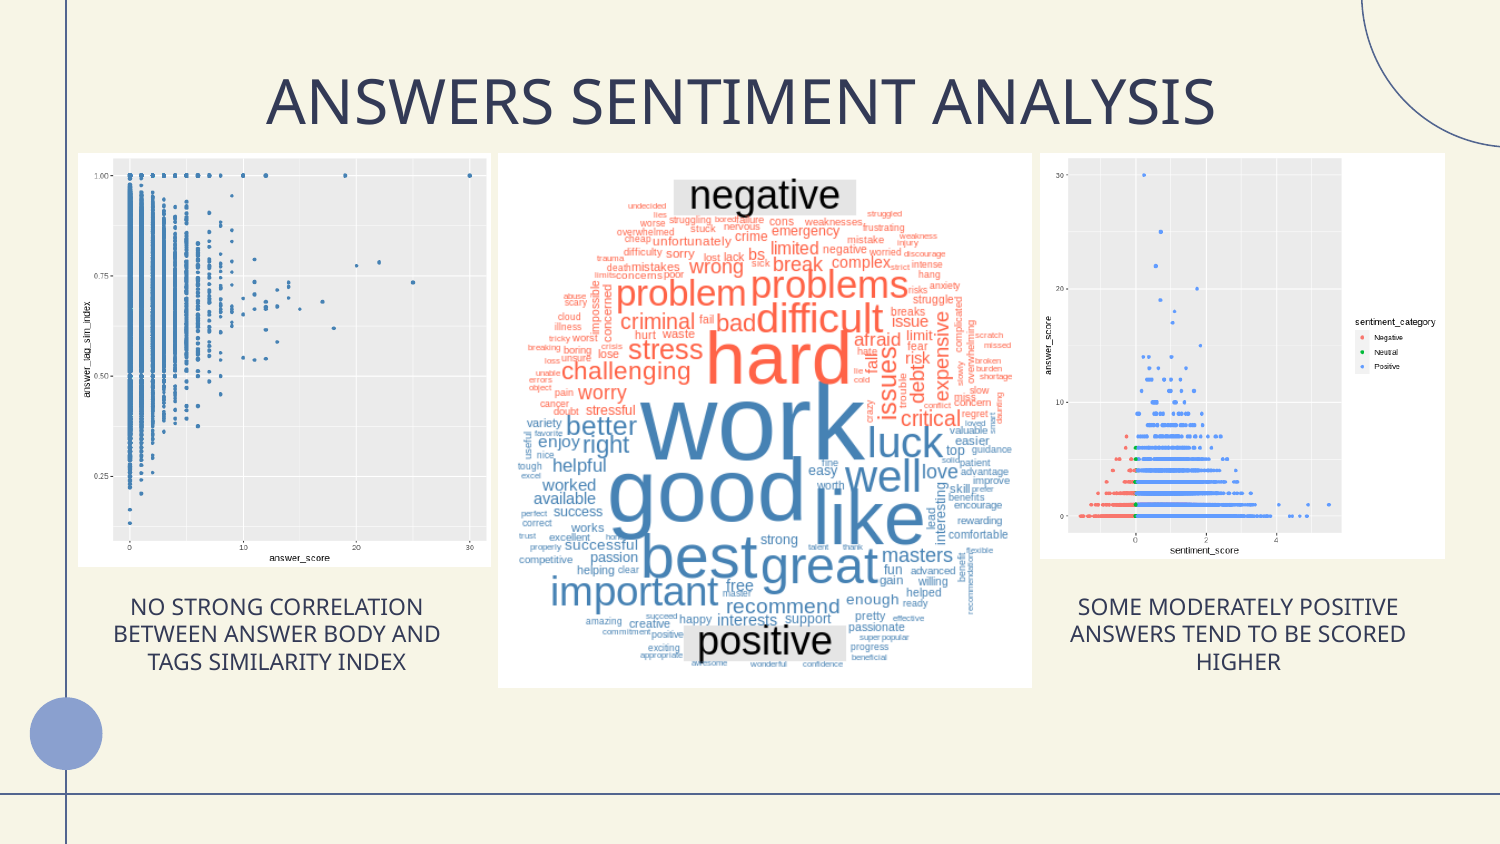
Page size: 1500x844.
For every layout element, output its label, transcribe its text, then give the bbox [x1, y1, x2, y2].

text_box [29, 697, 103, 771]
text_box NO STRONG CORRELATION BETWEEN ANSWER BODY AND TAGS SIMILARITY INDEX [77, 582, 478, 685]
title ANSWERS SENTIMENT ANALYSIS [157, 54, 1343, 144]
picture [498, 153, 1033, 688]
picture [1040, 153, 1446, 559]
text_box SOME MODERATELY POSITIVE ANSWERS TEND TO BE SCORED HIGHER [1038, 582, 1439, 685]
picture [78, 153, 492, 567]
